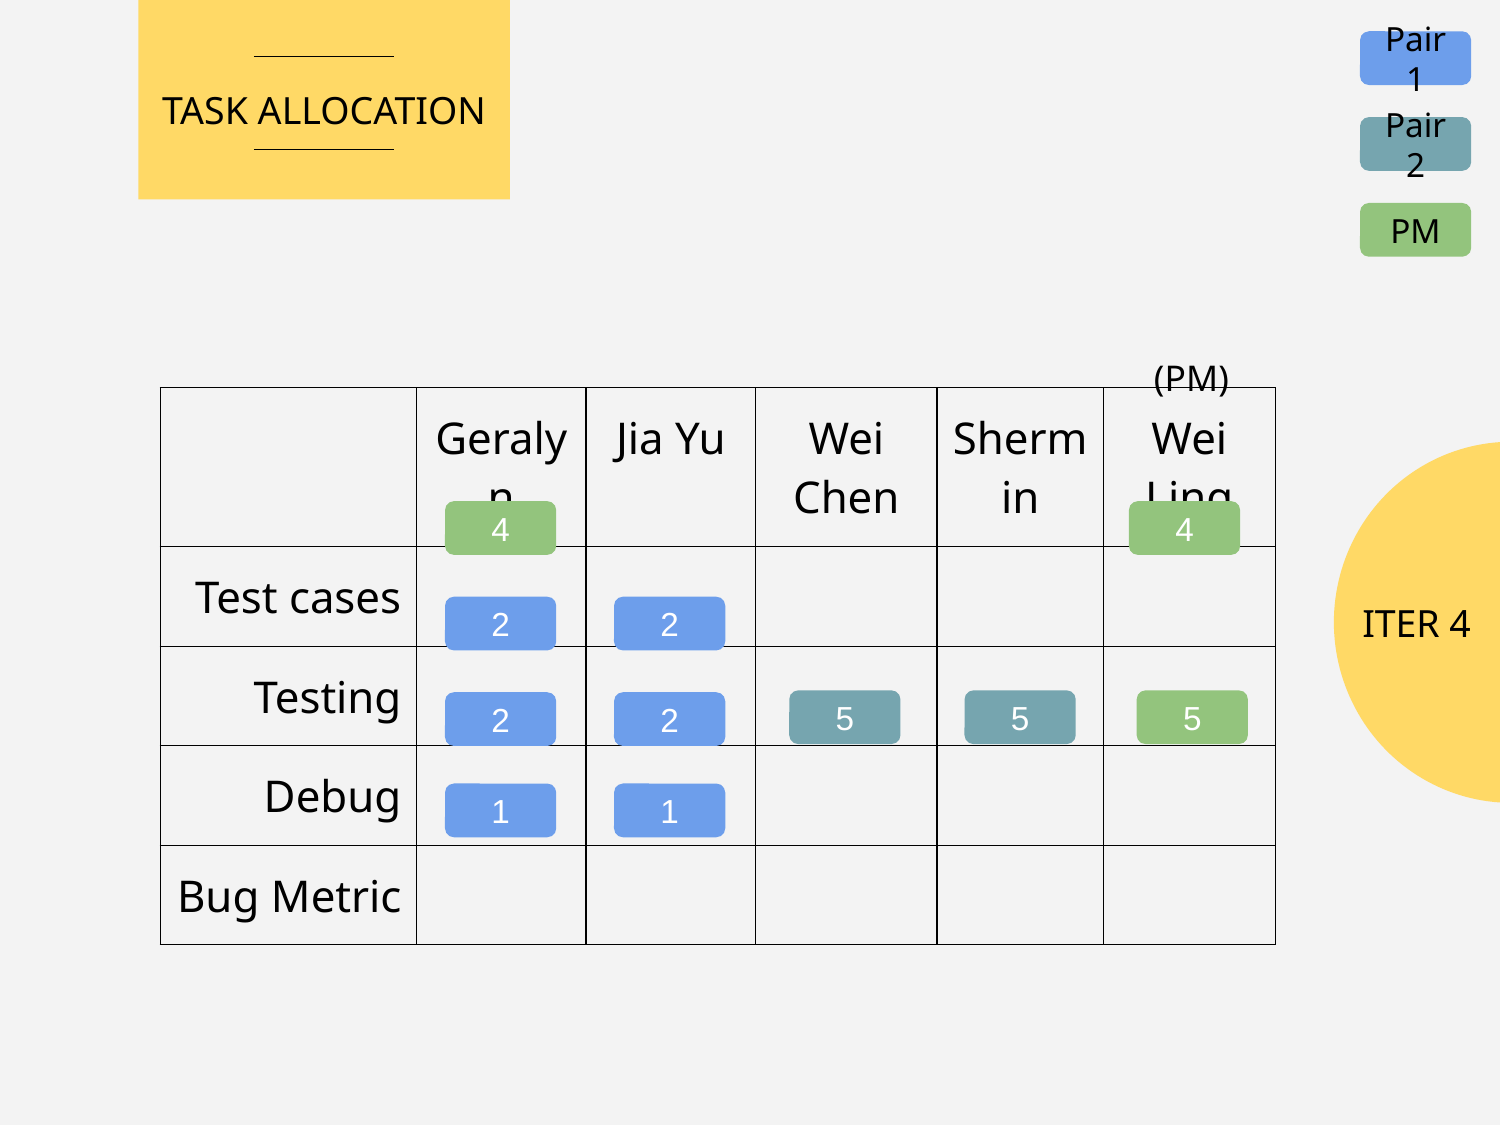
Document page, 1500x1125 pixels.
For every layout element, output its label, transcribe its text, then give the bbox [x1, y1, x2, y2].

table_cell [417, 647, 585, 745]
text_box 2 [613, 692, 726, 746]
text_box Pair 2 [1359, 117, 1472, 171]
text_box 2 [444, 596, 557, 651]
table_cell [417, 547, 585, 646]
text_box 2 [613, 596, 726, 651]
table_cell Test cases [161, 547, 416, 646]
text_box 5 [1136, 690, 1248, 745]
table_cell [938, 746, 1103, 845]
table_header Wei Ling [1104, 388, 1275, 546]
text_box PM [1359, 202, 1472, 257]
table_header Wei Chen [756, 388, 936, 546]
table_cell [756, 547, 936, 646]
title TASK ALLOCATION [132, 61, 517, 147]
table_cell Bug Metric [161, 846, 416, 944]
table_cell [938, 647, 1103, 745]
text_box 5 [789, 690, 901, 745]
table_cell [417, 846, 585, 944]
text_box (PM) [1138, 341, 1251, 395]
text_box Pair 1 [1359, 31, 1472, 86]
table_cell [1104, 746, 1275, 845]
table_cell [1104, 547, 1275, 646]
table_cell [1104, 647, 1275, 745]
table_cell [587, 746, 755, 845]
table_header Jia Yu [587, 388, 755, 546]
text_box 1 [444, 783, 557, 838]
table_cell [938, 846, 1103, 944]
table_header Geralyn [417, 388, 585, 546]
table_cell [938, 547, 1103, 646]
table_header Shermin [938, 388, 1103, 546]
text_box 2 [444, 692, 557, 746]
text_box 5 [964, 690, 1076, 745]
table_cell [587, 846, 755, 944]
table_cell [1104, 846, 1275, 944]
text_box 1 [613, 783, 726, 838]
table_cell Debug [161, 746, 416, 845]
table_cell [756, 846, 936, 944]
table_header [161, 388, 416, 546]
text_box [138, 0, 510, 61]
table_cell [587, 547, 755, 646]
table_cell [417, 746, 585, 845]
title ITER 4 [1321, 328, 1500, 916]
table_cell Testing [161, 647, 416, 745]
table_cell [587, 647, 755, 745]
text_box [138, 147, 510, 200]
table_cell [756, 746, 936, 845]
text_box 4 [1128, 501, 1241, 555]
table_cell [756, 647, 936, 745]
text_box 4 [444, 501, 557, 555]
